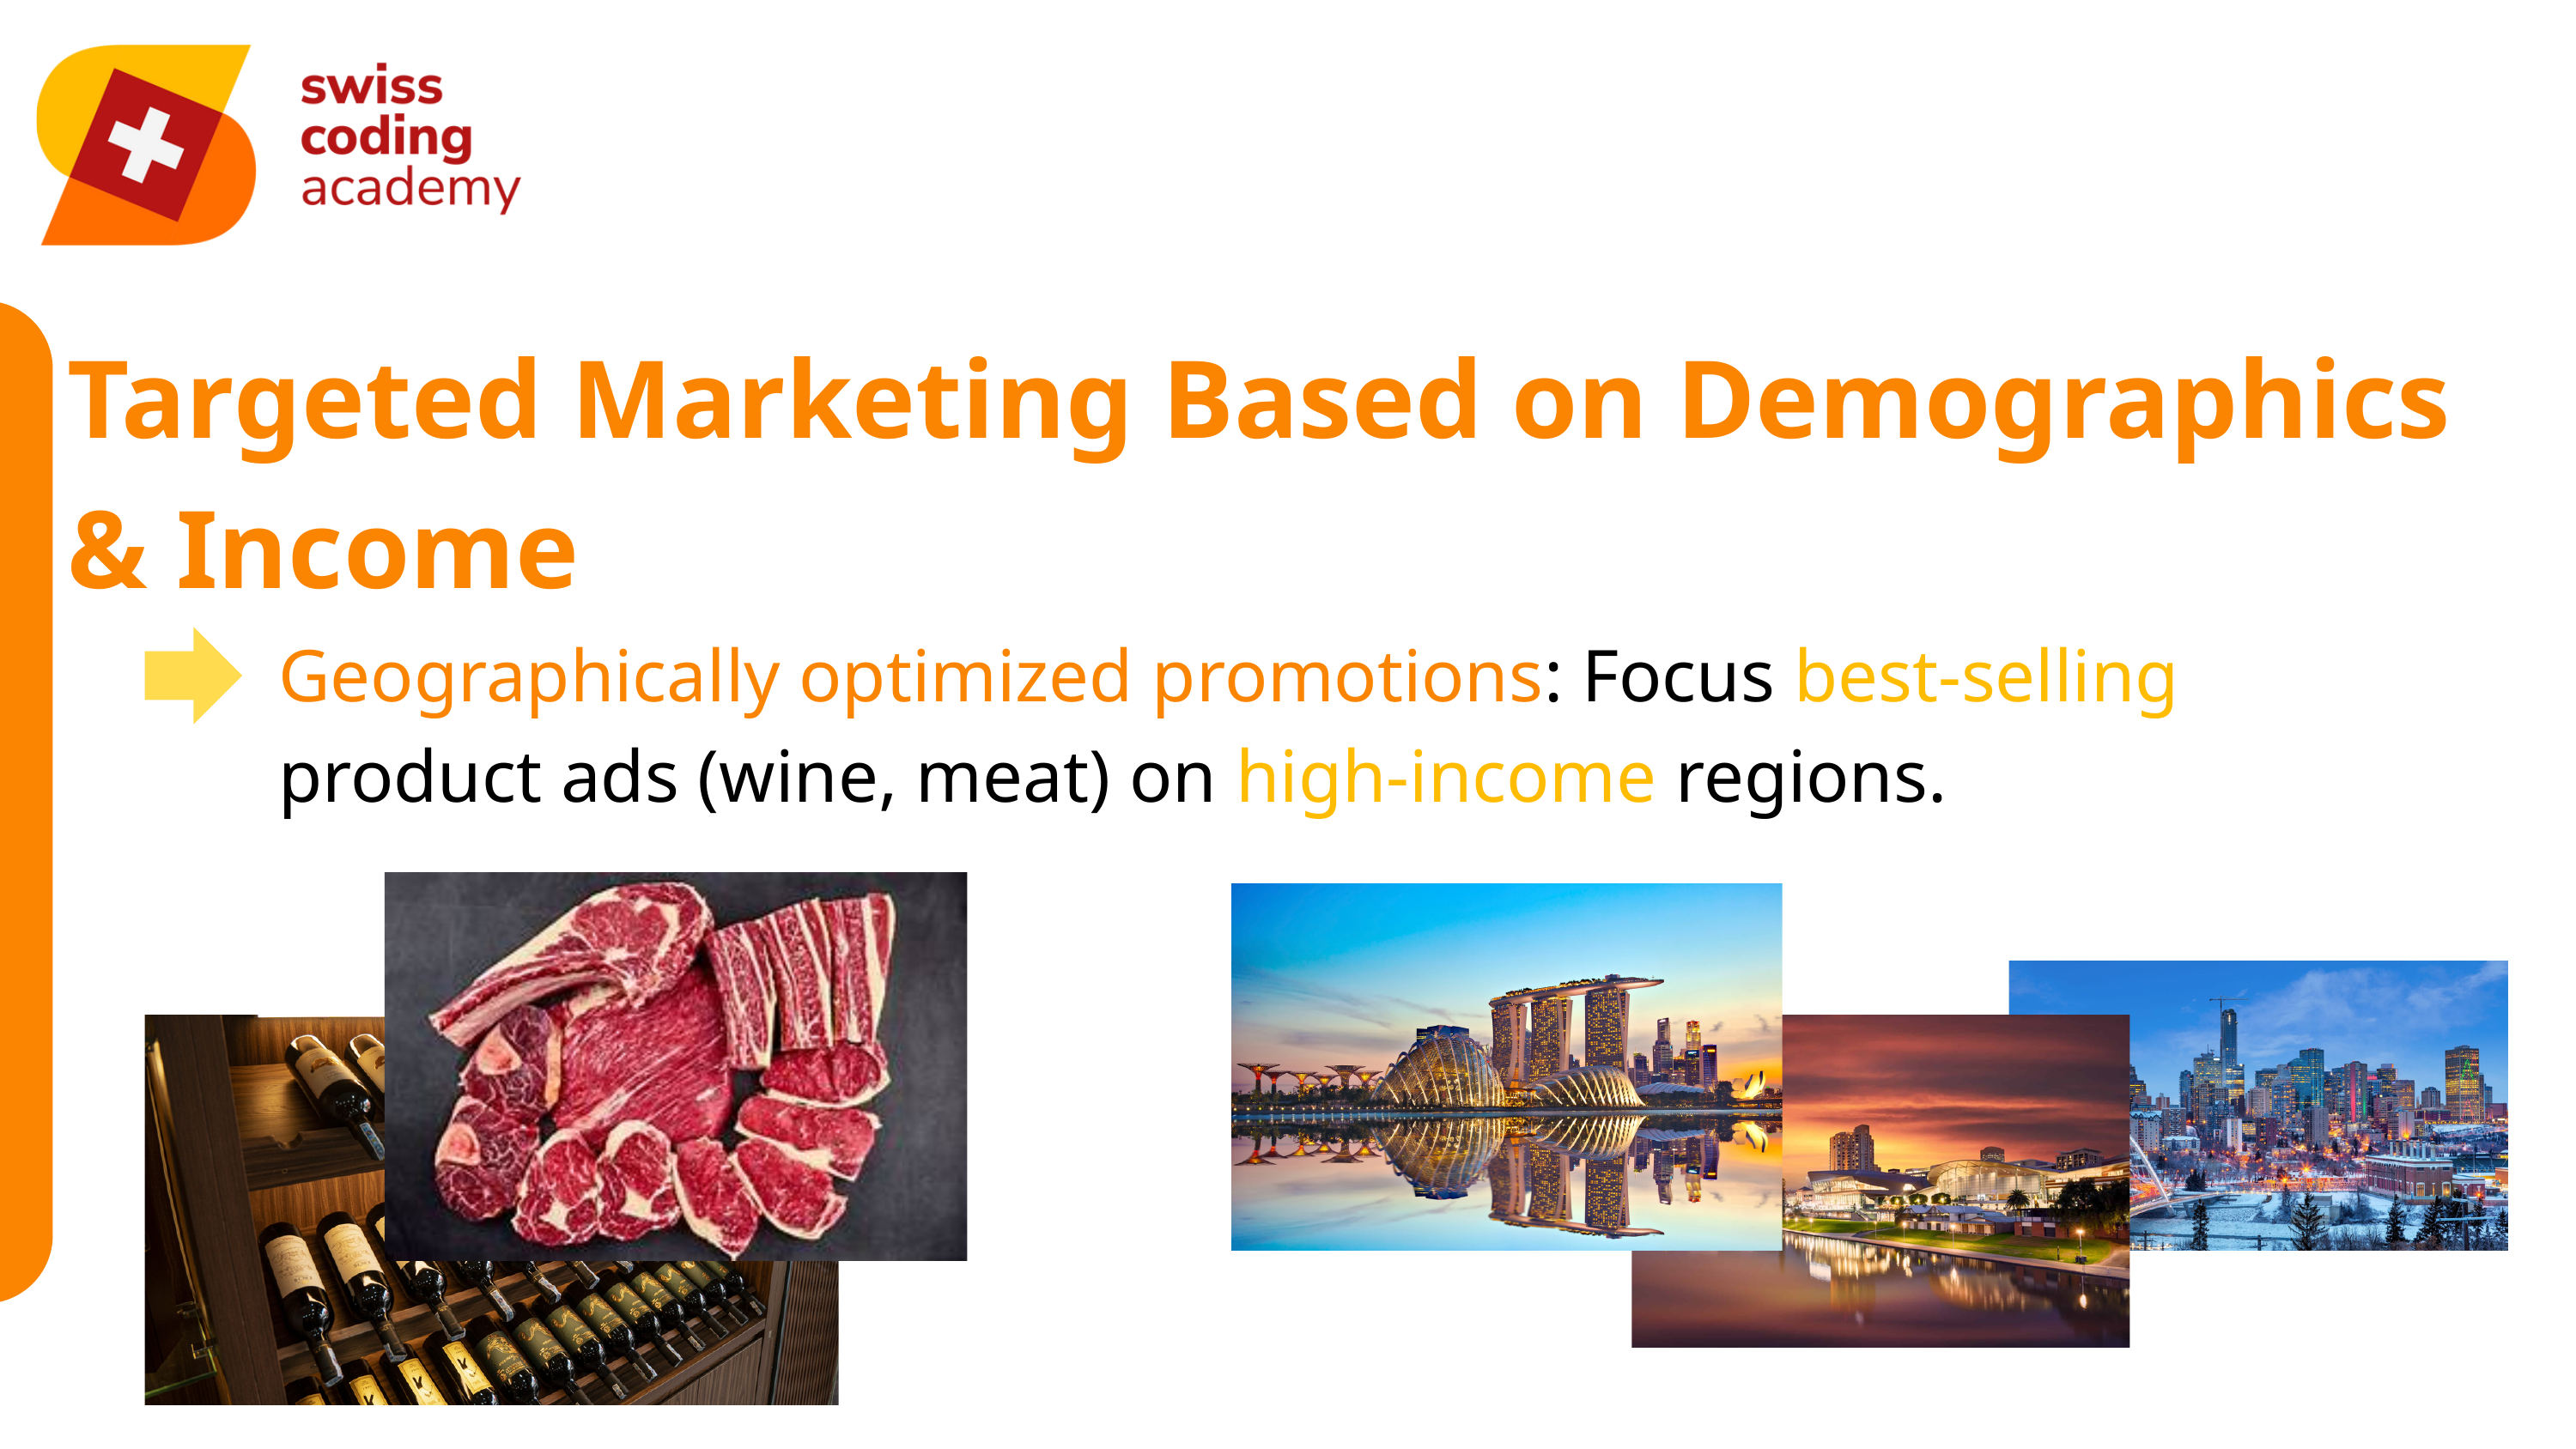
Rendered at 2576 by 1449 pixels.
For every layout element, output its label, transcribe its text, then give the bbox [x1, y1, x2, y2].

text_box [144, 627, 243, 724]
text_box Geographically optimized promotions: Focus best-selling product ads (wine, meat) on high-income regions. [278, 615, 2432, 817]
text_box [0, 300, 53, 1304]
text_box [144, 1015, 839, 1406]
text_box [384, 872, 968, 1262]
text_box [1231, 883, 1783, 1251]
text_box [2008, 961, 2509, 1251]
text_box [1631, 1015, 2130, 1348]
text_box Targeted Marketing Based on Demographics & Income [67, 309, 2508, 610]
text_box [36, 45, 521, 246]
